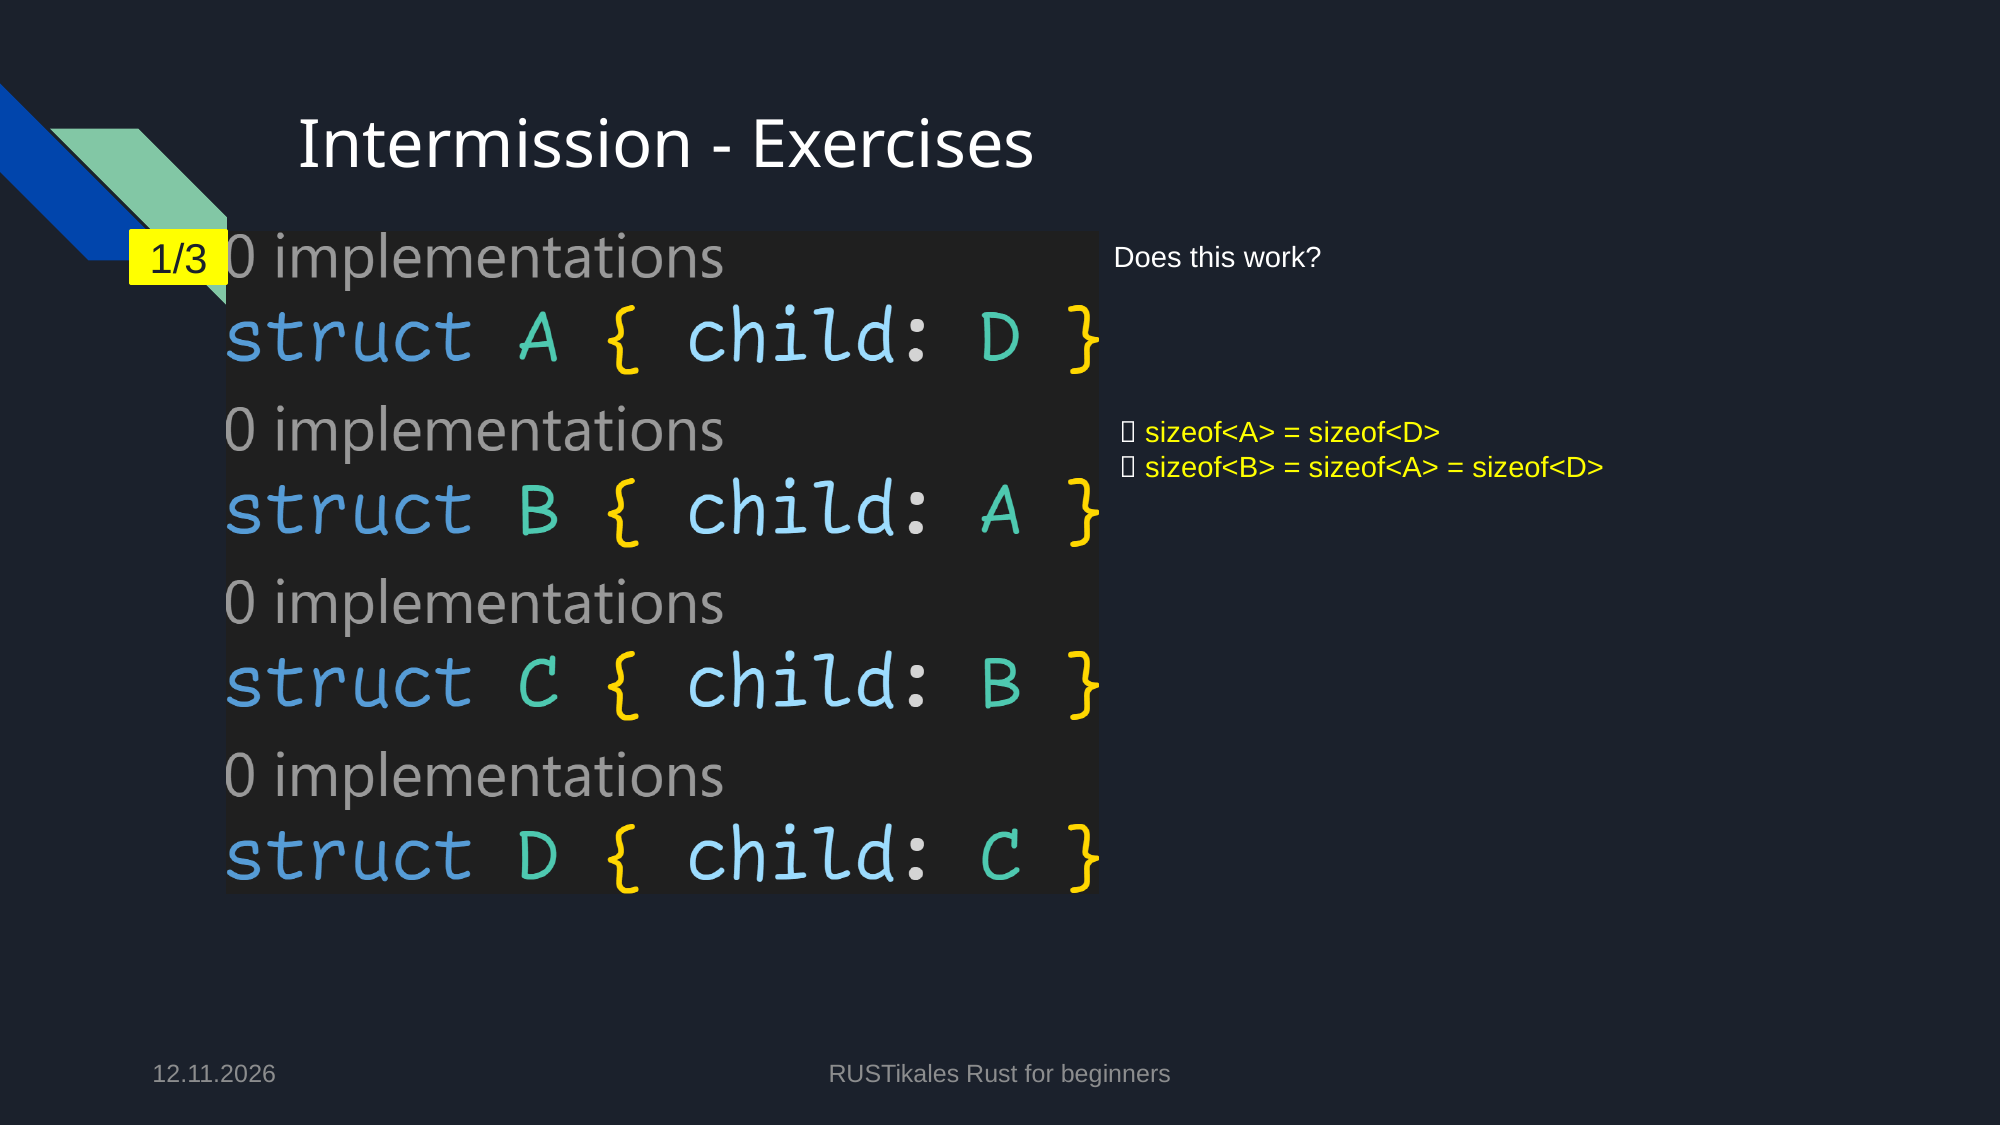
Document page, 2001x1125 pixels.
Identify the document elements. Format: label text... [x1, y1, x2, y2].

picture [225, 231, 1100, 894]
title Intermission - Exercises [283, 86, 1824, 287]
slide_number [137, 1042, 588, 1103]
footer RUSTikales Rust for beginners [662, 1042, 1338, 1103]
text_box  sizeof<A> = sizeof<D>  sizeof<B> = sizeof<A> = sizeof<D> [1104, 405, 1620, 491]
text_box 1/3 [129, 229, 226, 285]
